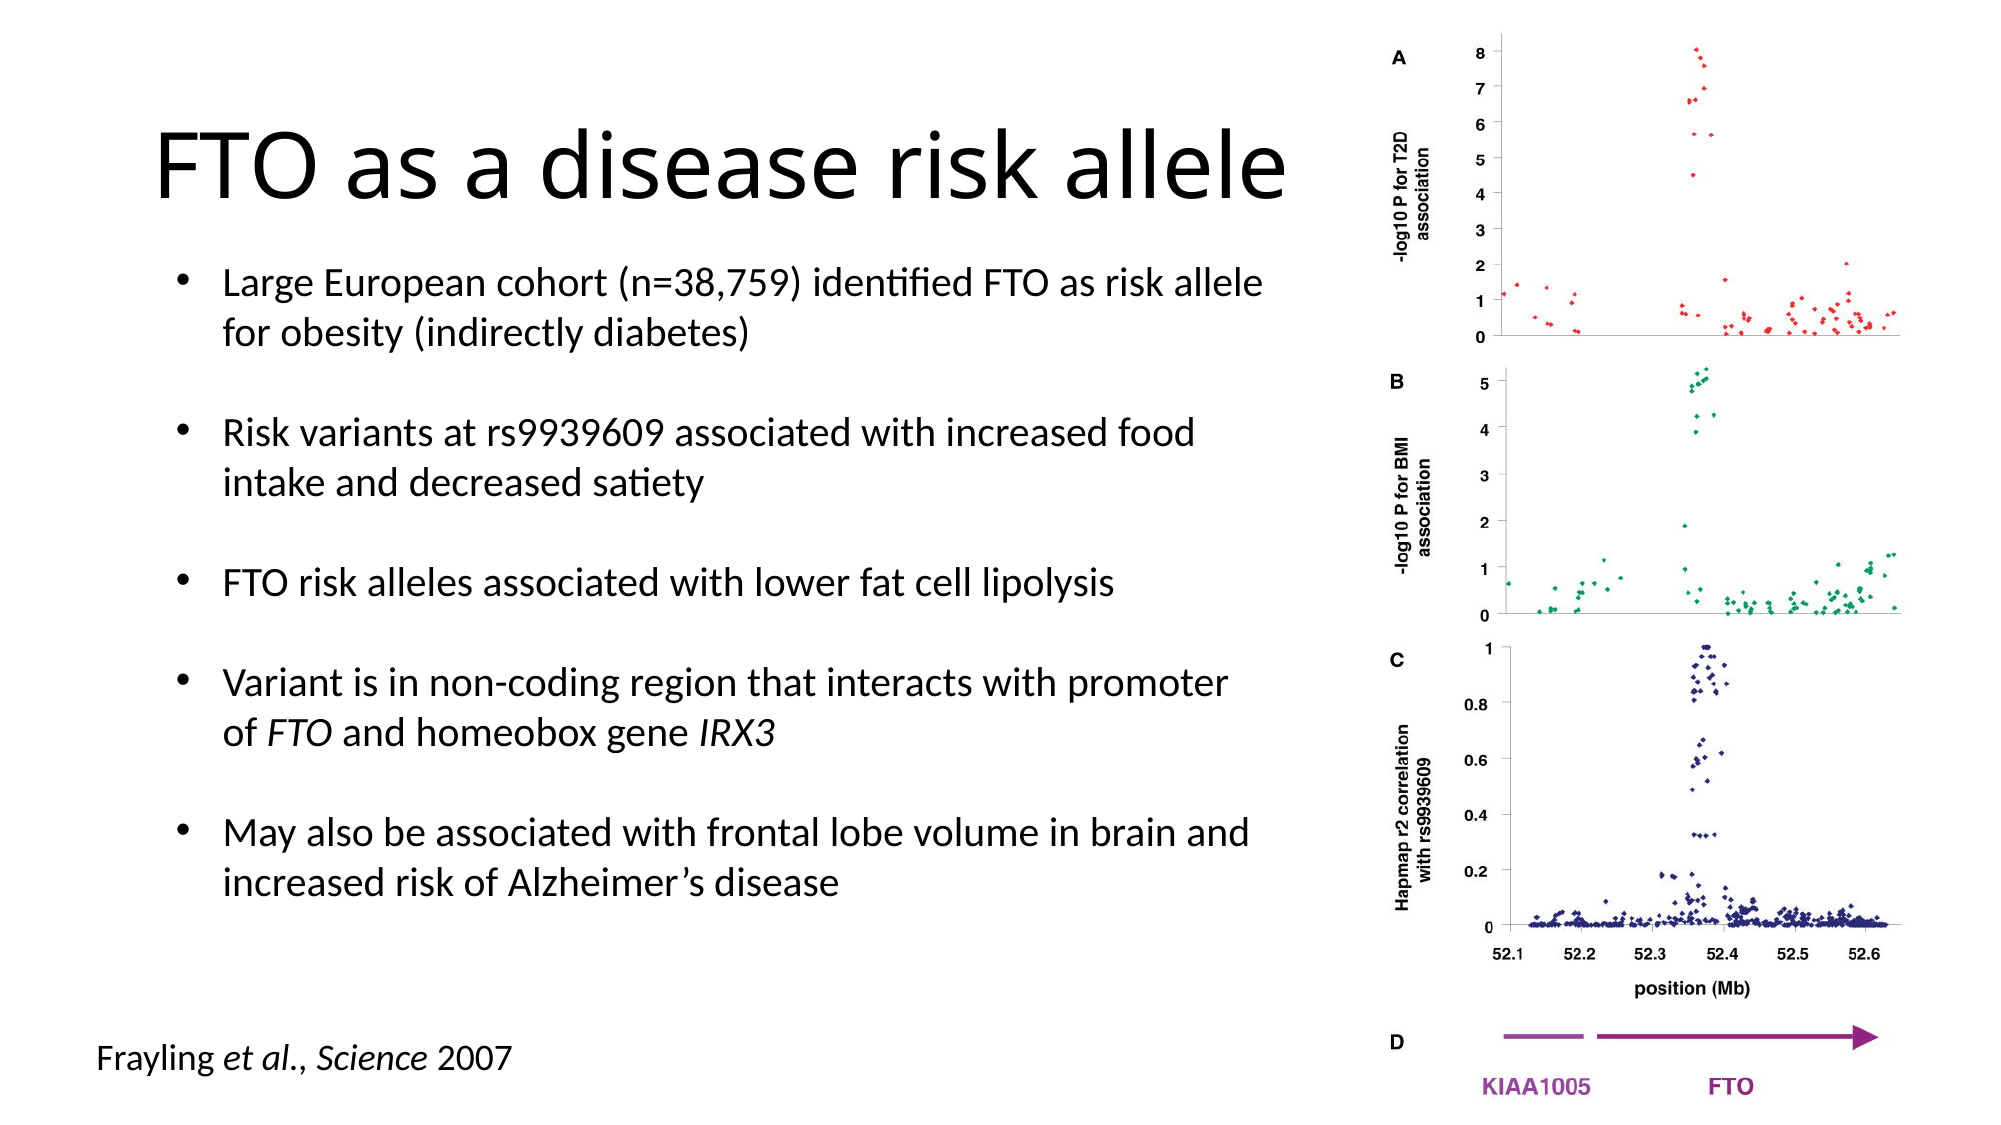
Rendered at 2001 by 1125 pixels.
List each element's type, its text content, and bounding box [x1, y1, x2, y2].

text_box Large European cohort (n=38,759) identified FTO as risk allele for obesity (indirectly diabetes) Risk variants at rs9939609 associated with increased food intake and decreased satiety FTO risk alleles associated with lower fat cell lipolysis Variant is in non-coding region that interacts with promoter of FTO and homeobox gene IRX3 May also be associated with frontal lobe volume in brain and increased risk of Alzheimer’s disease [161, 247, 1289, 912]
title FTO as a disease risk allele [137, 59, 1380, 278]
text_box Frayling et al., Science 2007 [81, 1025, 528, 1086]
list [1380, 28, 1911, 1105]
